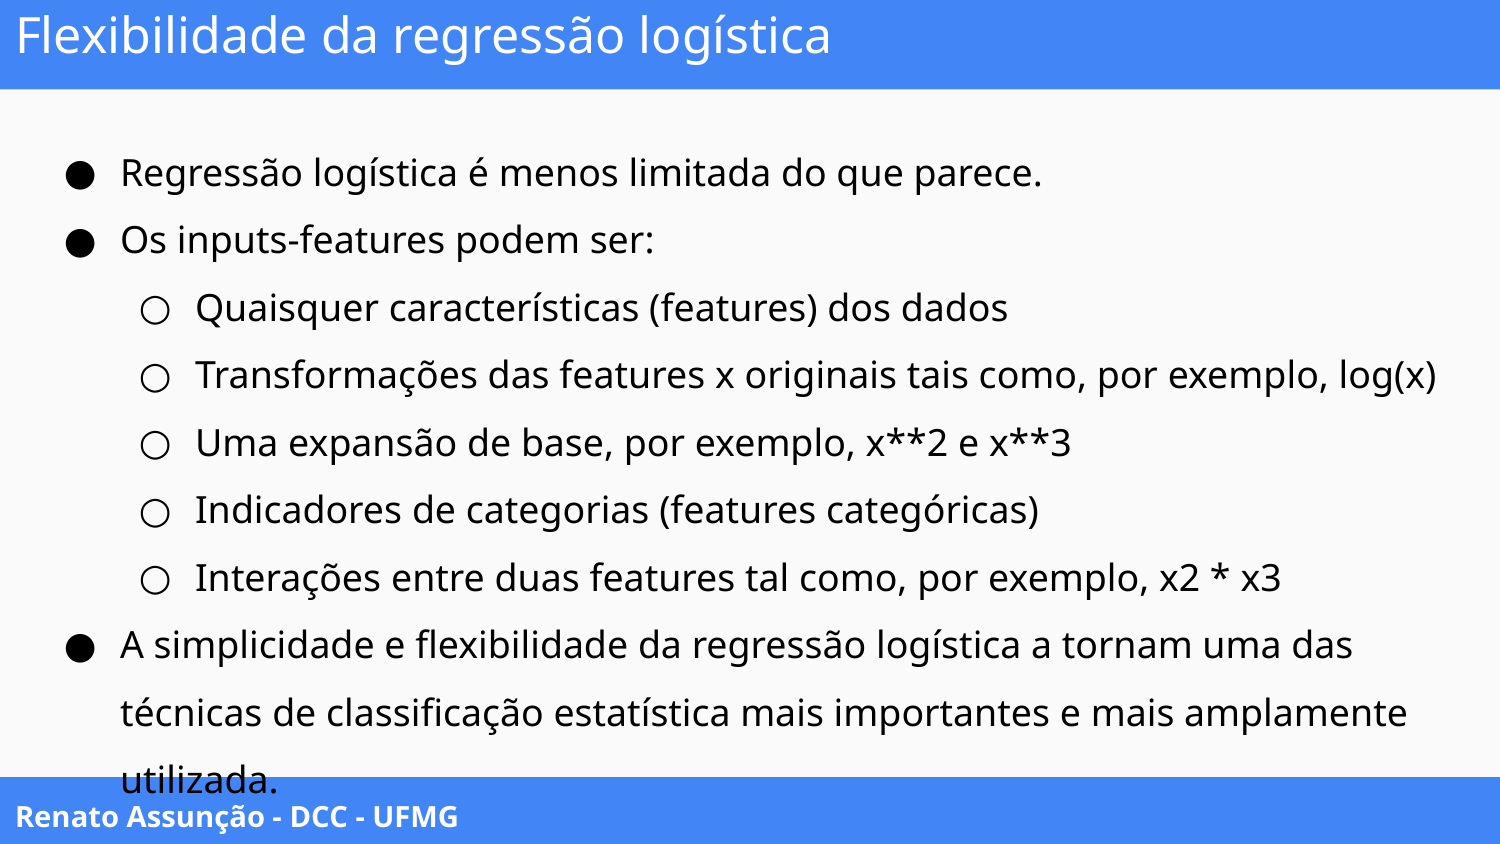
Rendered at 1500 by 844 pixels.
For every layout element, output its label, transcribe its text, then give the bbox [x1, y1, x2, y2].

list Regressão logística é menos limitada do que parece. Os inputs-features podem ser: Quaisquer características (features) dos dados Transformações das features x originais tais como, por exemplo, log(x) Uma expansão de base, por exemplo, x**2 e x**3 Indicadores de categorias (features categóricas) Interações entre duas features tal como, por exemplo, x2 * x3 A simplicidade e flexibilidade da regressão logística a tornam uma das técnicas de classificação estatística mais importantes e mais amplamente utilizada. [0, 81, 1500, 763]
title Flexibilidade da regressão logística [0, 0, 1448, 79]
